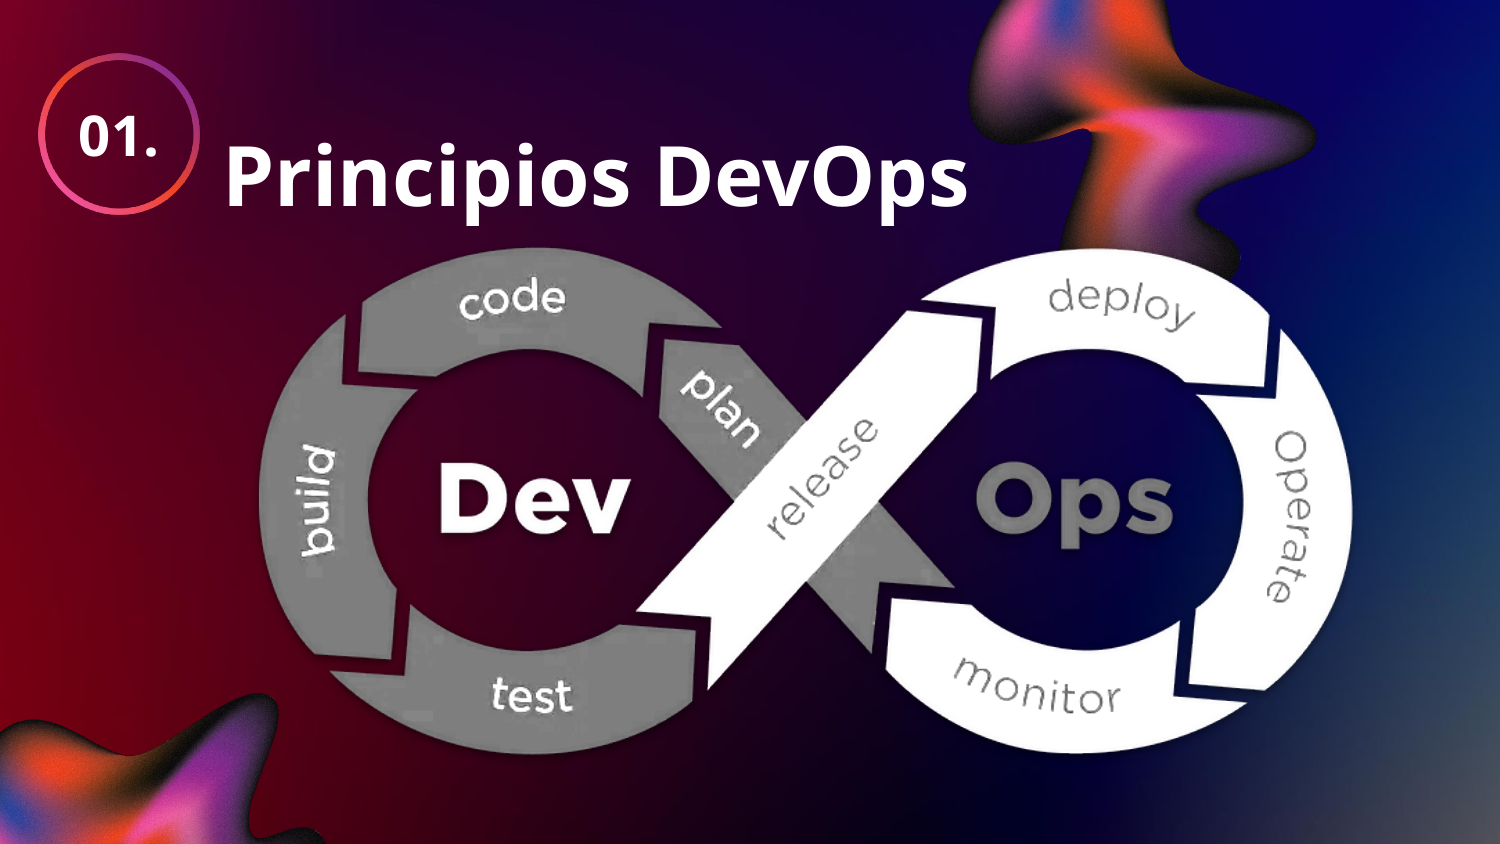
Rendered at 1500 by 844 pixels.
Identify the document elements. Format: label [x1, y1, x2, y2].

picture [0, 0, 1500, 844]
text_box [38, 53, 200, 215]
